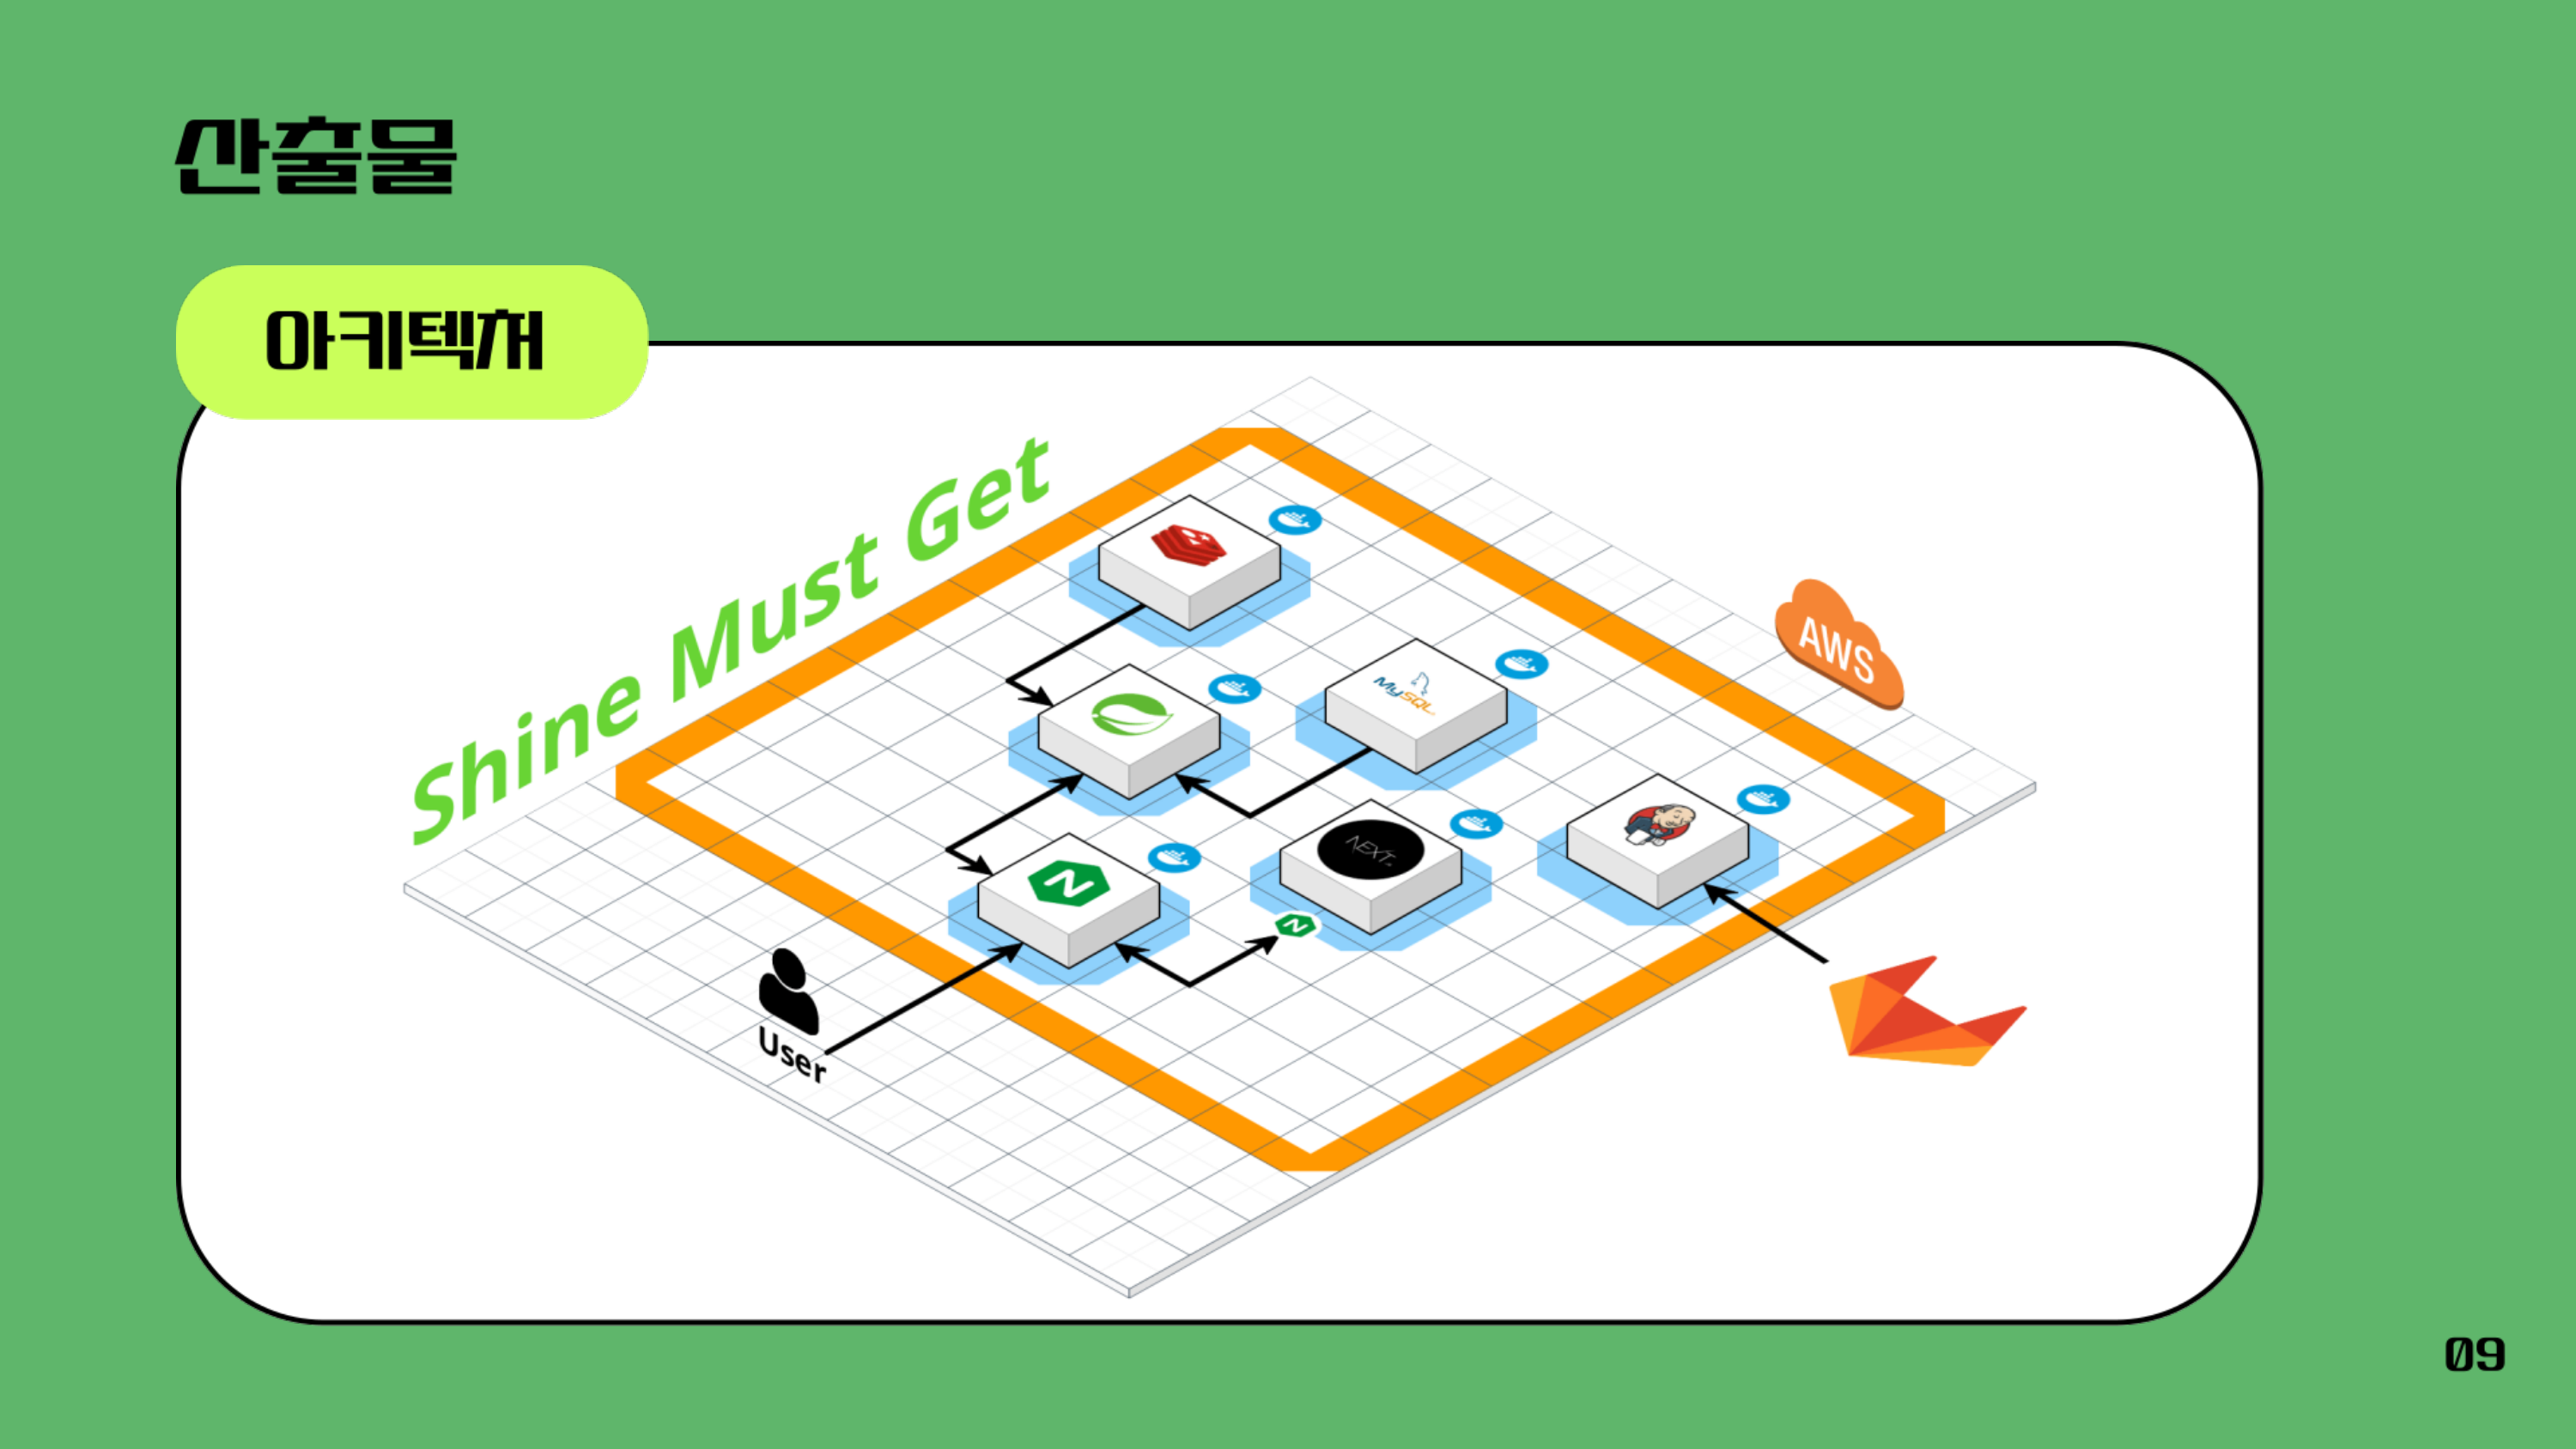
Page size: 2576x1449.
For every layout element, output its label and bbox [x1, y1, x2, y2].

picture [158, 76, 505, 239]
picture [2438, 1319, 2526, 1393]
text_box [175, 340, 2265, 1326]
text_box [374, 347, 2066, 1319]
text_box [175, 264, 650, 420]
picture [235, 276, 584, 404]
